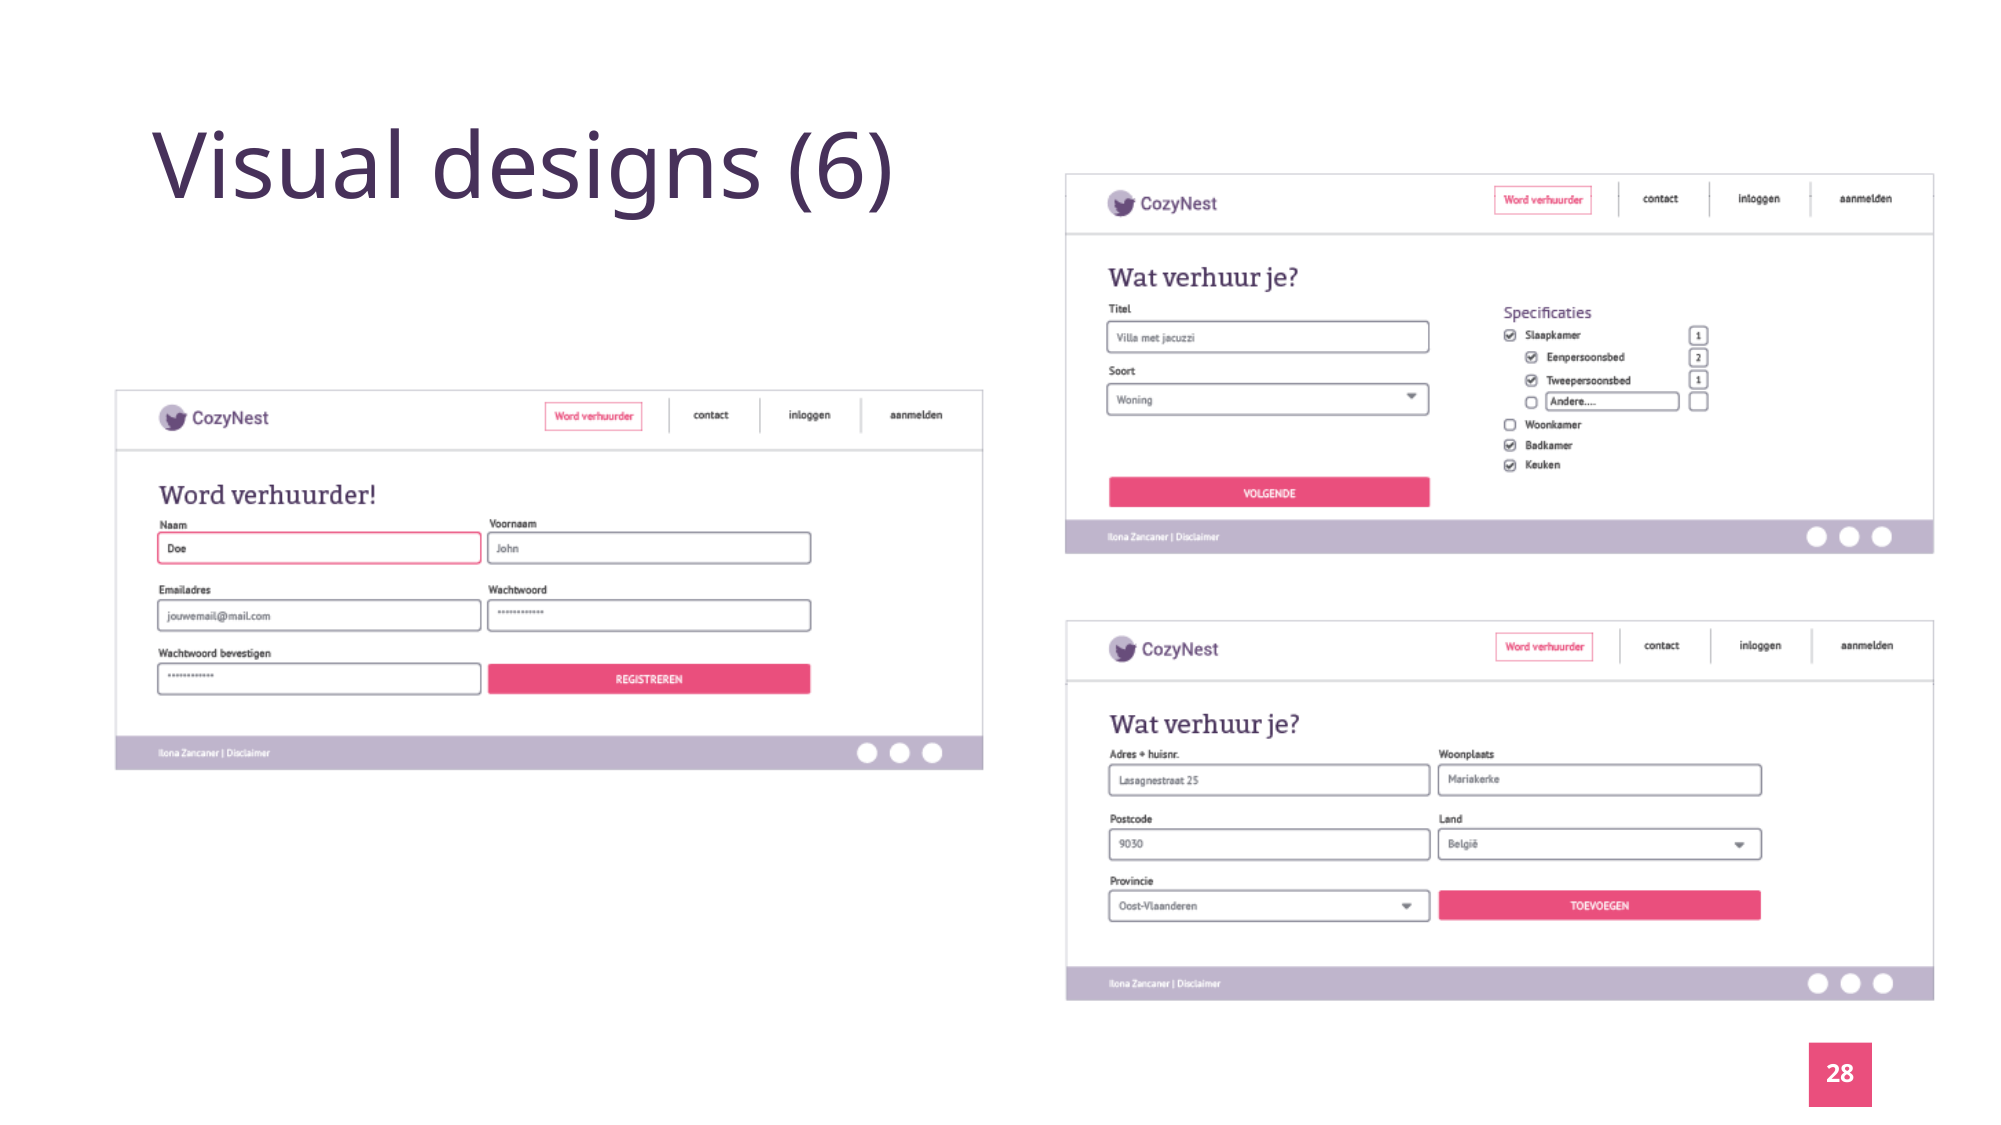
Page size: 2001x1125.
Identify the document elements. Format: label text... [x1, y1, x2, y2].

picture [105, 376, 1001, 784]
picture [1057, 168, 1940, 561]
picture [1057, 612, 1944, 1005]
title Visual designs (6) [137, 59, 1863, 278]
slide_number 28 [1808, 1042, 1872, 1107]
